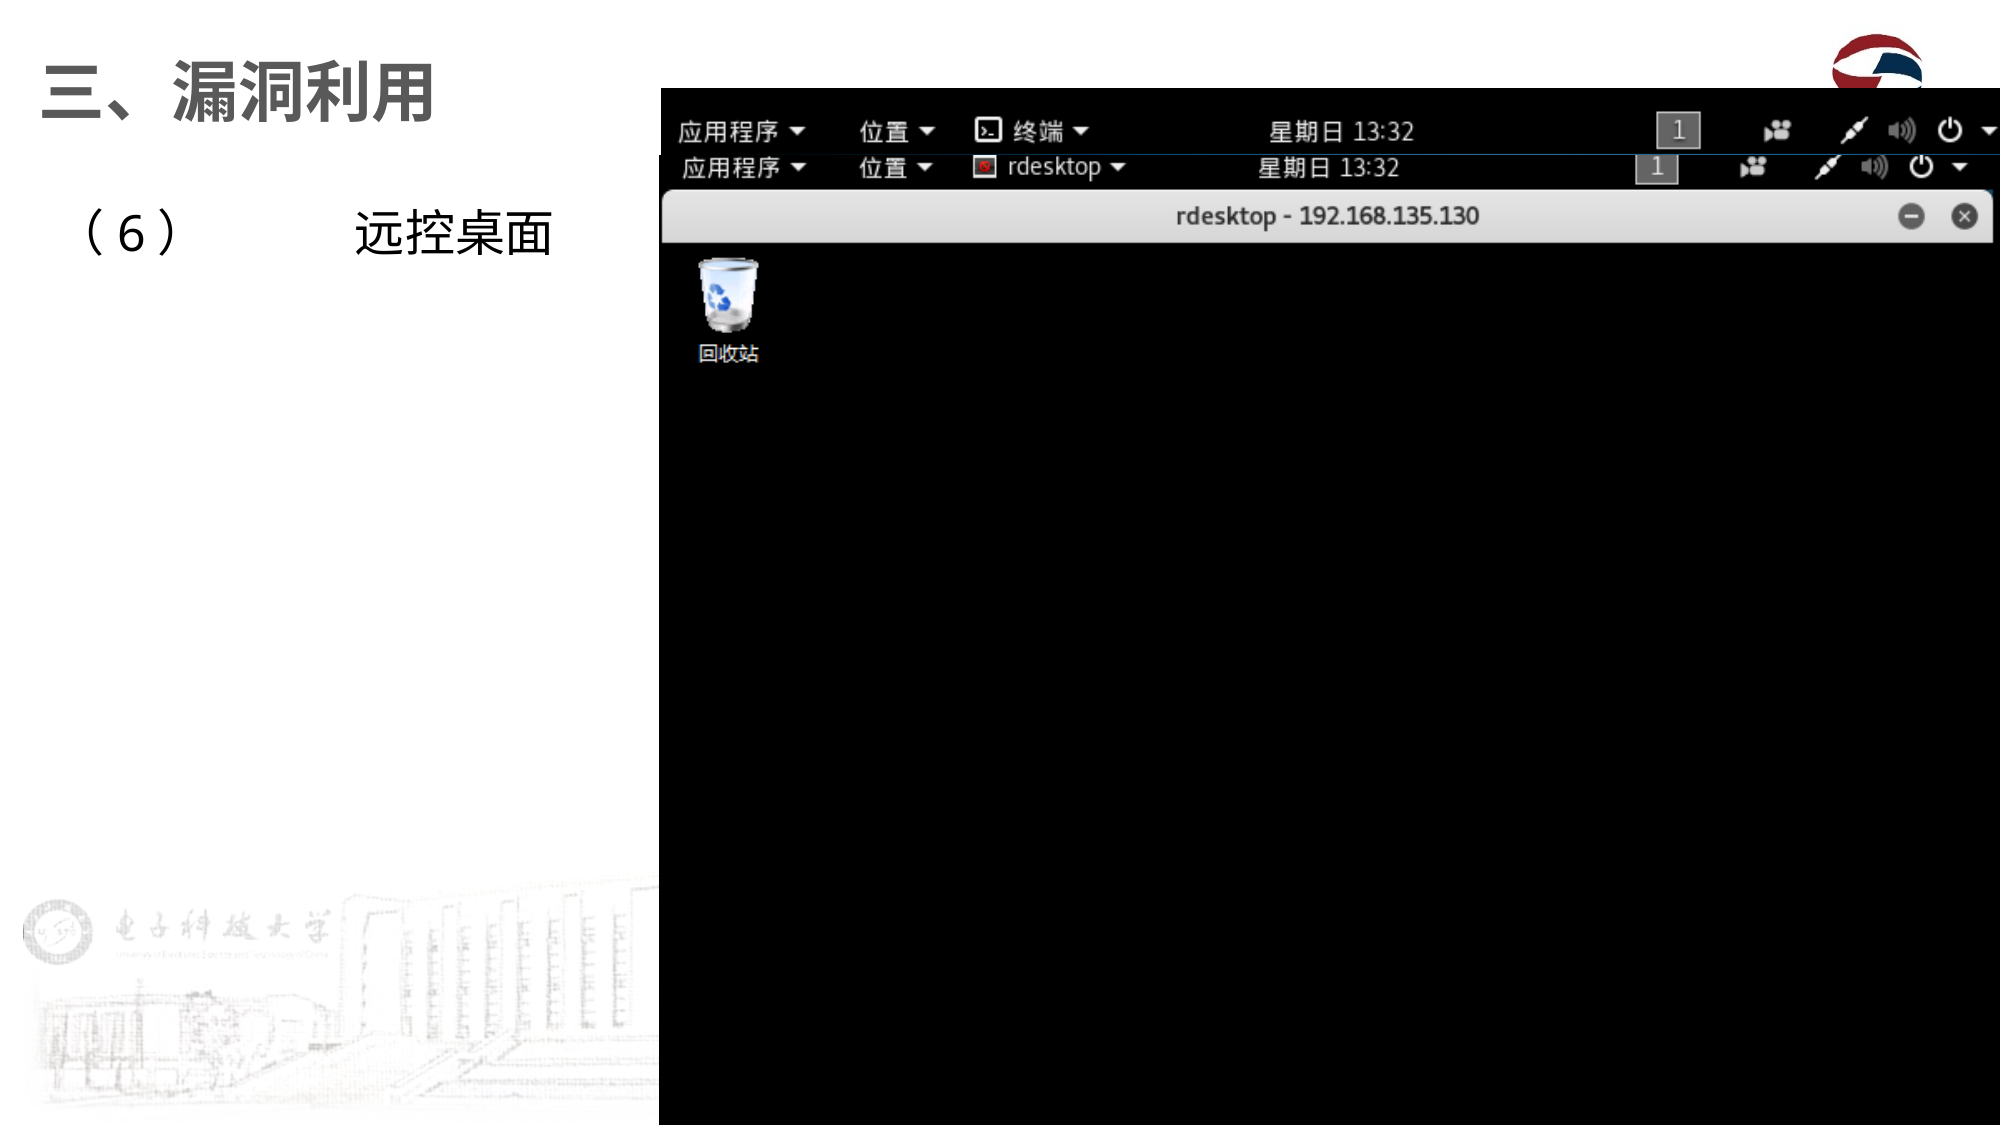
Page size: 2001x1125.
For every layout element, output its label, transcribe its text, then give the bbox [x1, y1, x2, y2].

text_box 三、漏洞利用 [23, 42, 1678, 138]
picture [659, 26, 2000, 1125]
text_box （6） 远控桌面 [40, 193, 659, 269]
